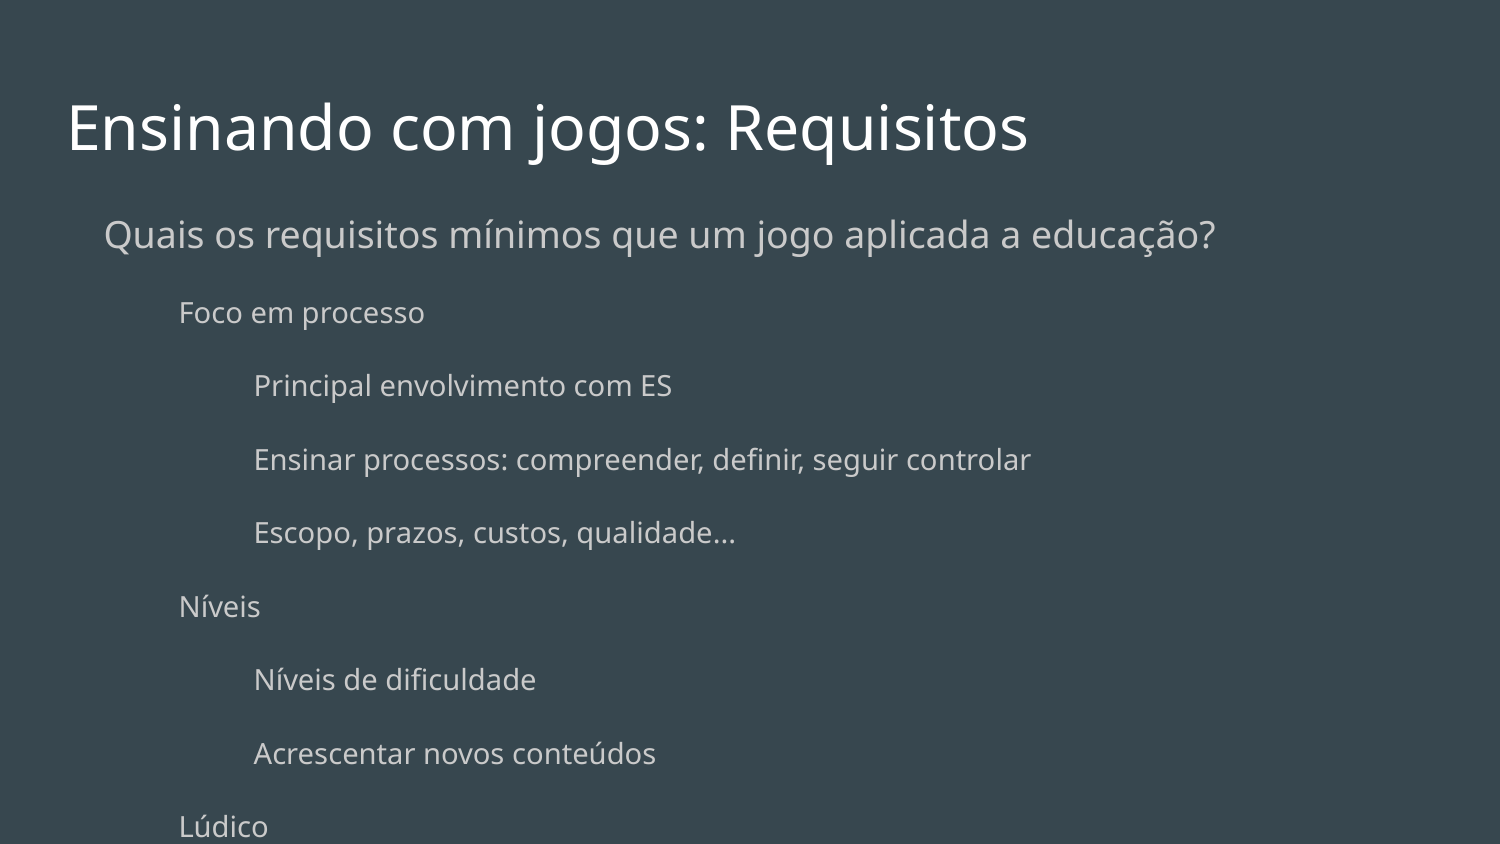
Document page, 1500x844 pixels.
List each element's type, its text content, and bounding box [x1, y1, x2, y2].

list Quais os requisitos mínimos que um jogo aplicada a educação? Foco em processo Principal envolvimento com ES Ensinar processos: compreender, definir, seguir controlar Escopo, prazos, custos, qualidade... Níveis Níveis de dificuldade Acrescentar novos conteúdos Lúdico Atividades não massantes Relacionar o aprendizagem com o “lazer” [51, 189, 1449, 750]
title Ensinando com jogos: Requisitos [51, 72, 1449, 167]
